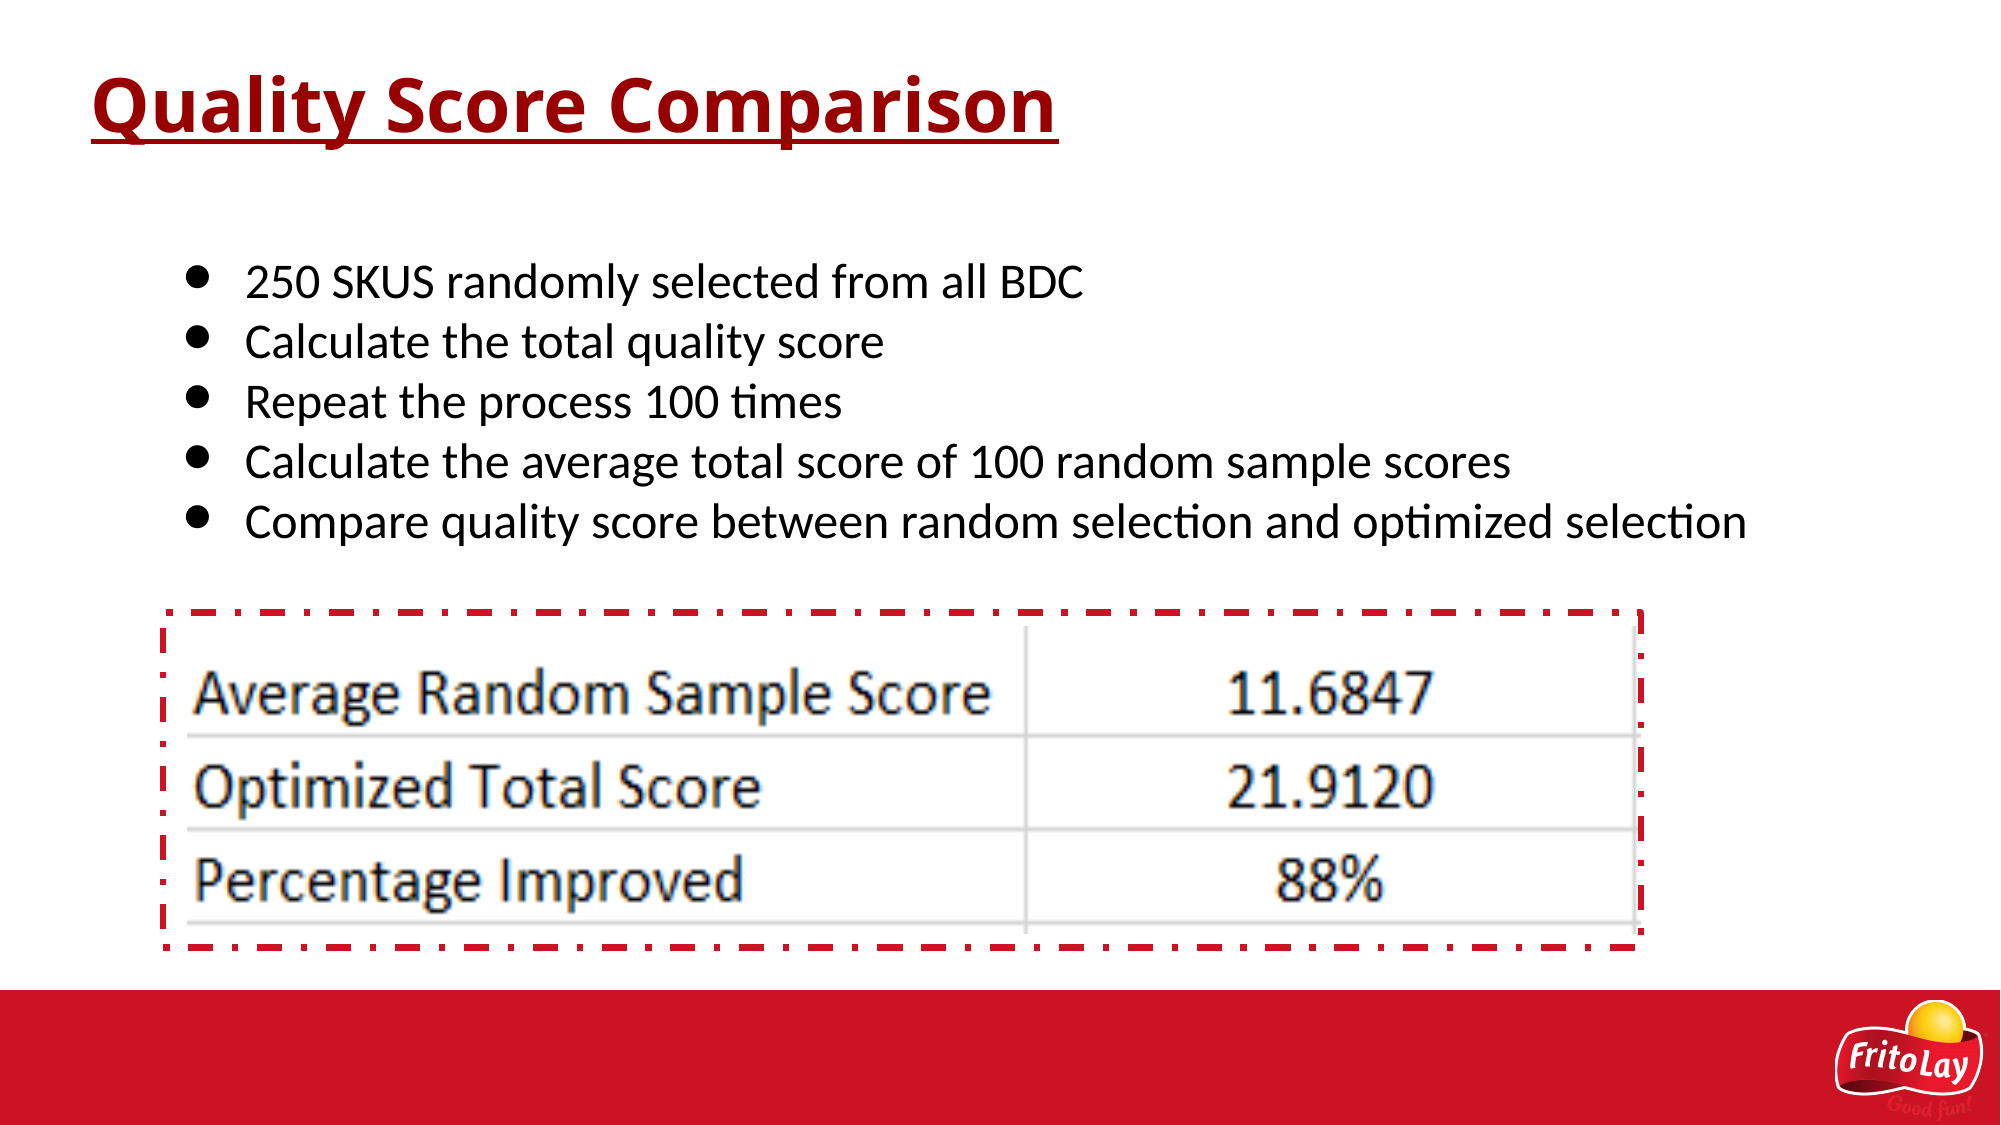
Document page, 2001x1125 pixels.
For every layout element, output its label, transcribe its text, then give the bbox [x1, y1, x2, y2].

picture [187, 626, 1641, 934]
text_box 250 SKUS randomly selected from all BDC Calculate the total quality score Repeat the process 100 times Calculate the average total score of 100 random sample scores Compare quality score between random selection and optimized selection [154, 233, 1801, 569]
title Quality Score Comparison [75, 0, 1801, 218]
text_box [163, 612, 1641, 948]
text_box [0, 991, 2000, 1125]
